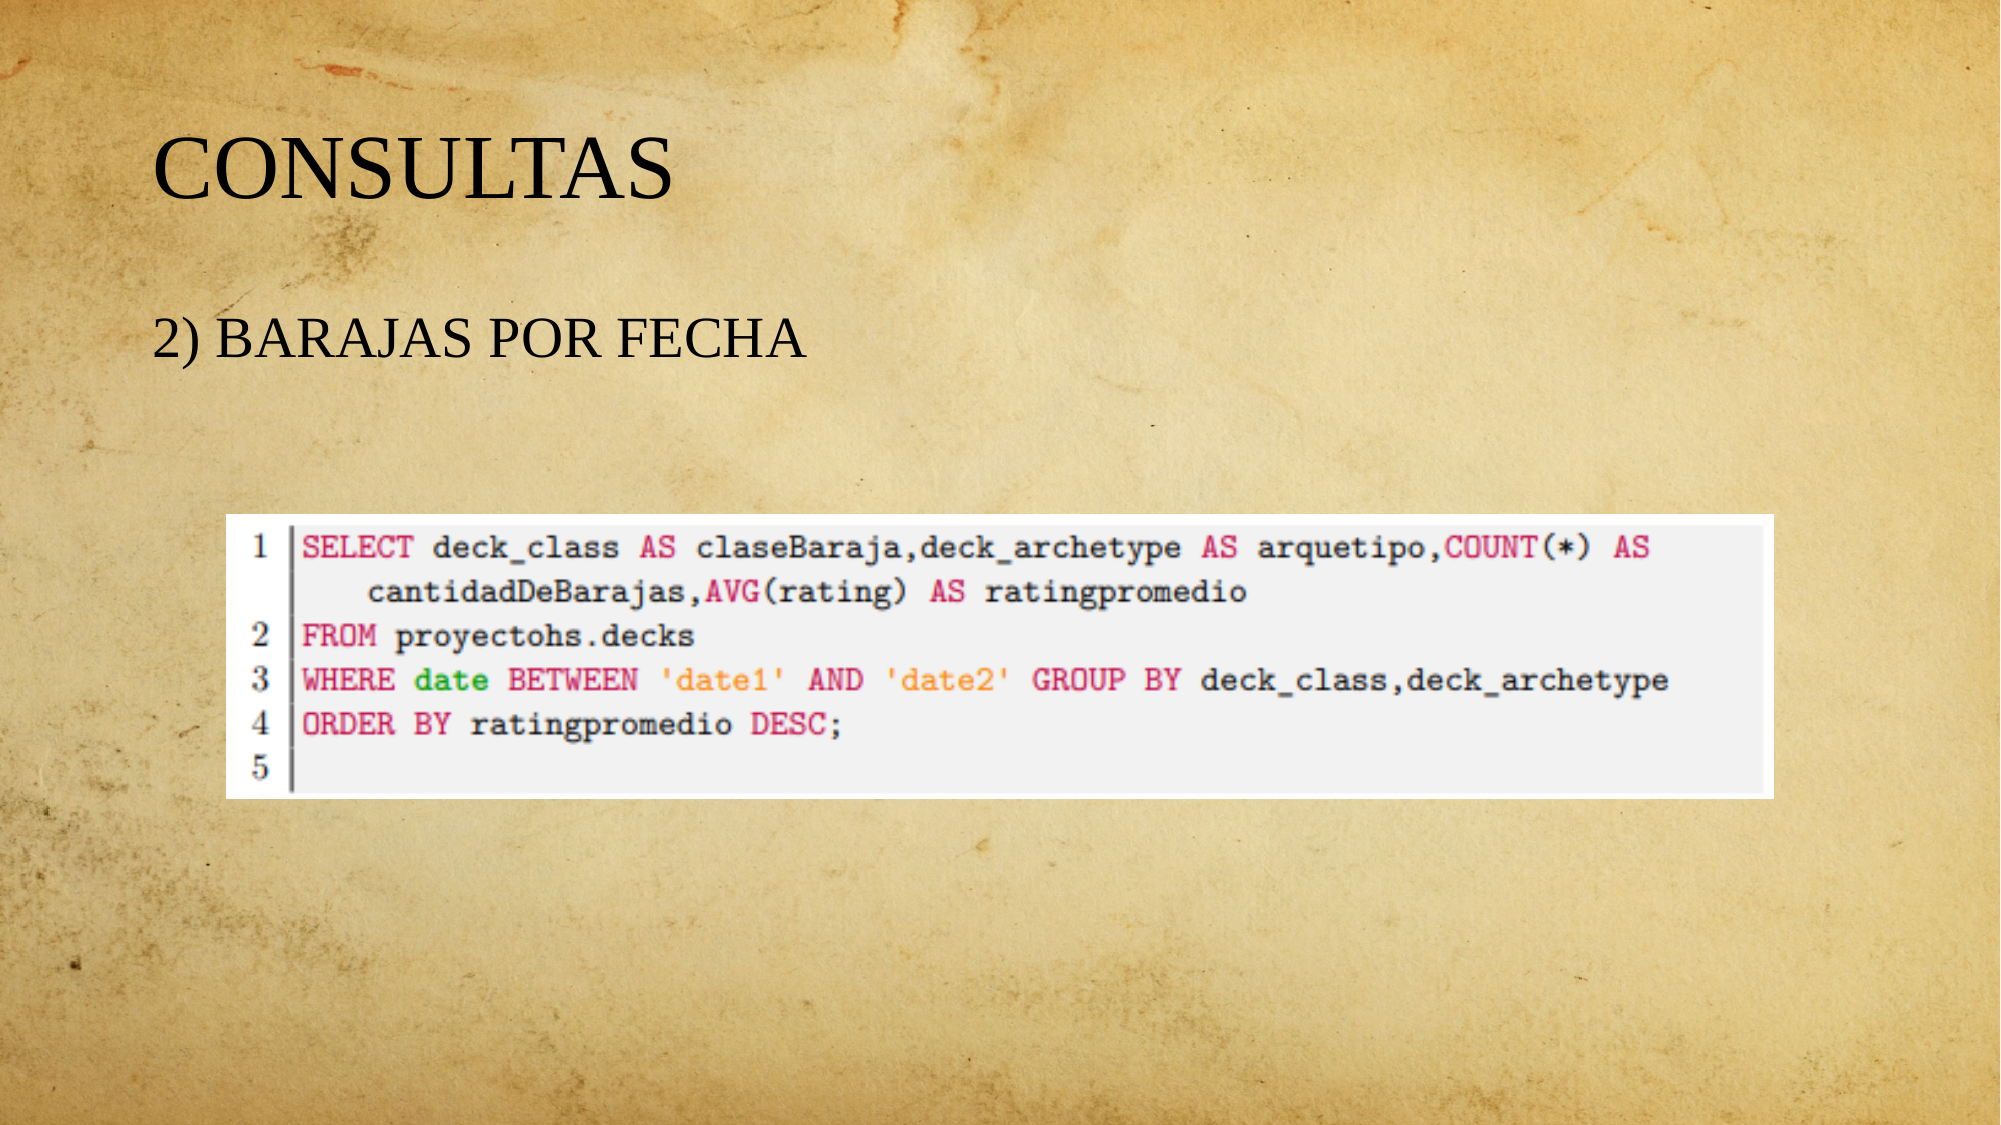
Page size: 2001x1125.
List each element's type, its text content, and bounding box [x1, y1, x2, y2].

list 2) BARAJAS POR FECHA [137, 299, 1863, 1014]
title CONSULTAS [137, 59, 1863, 278]
picture [0, 0, 2001, 1125]
